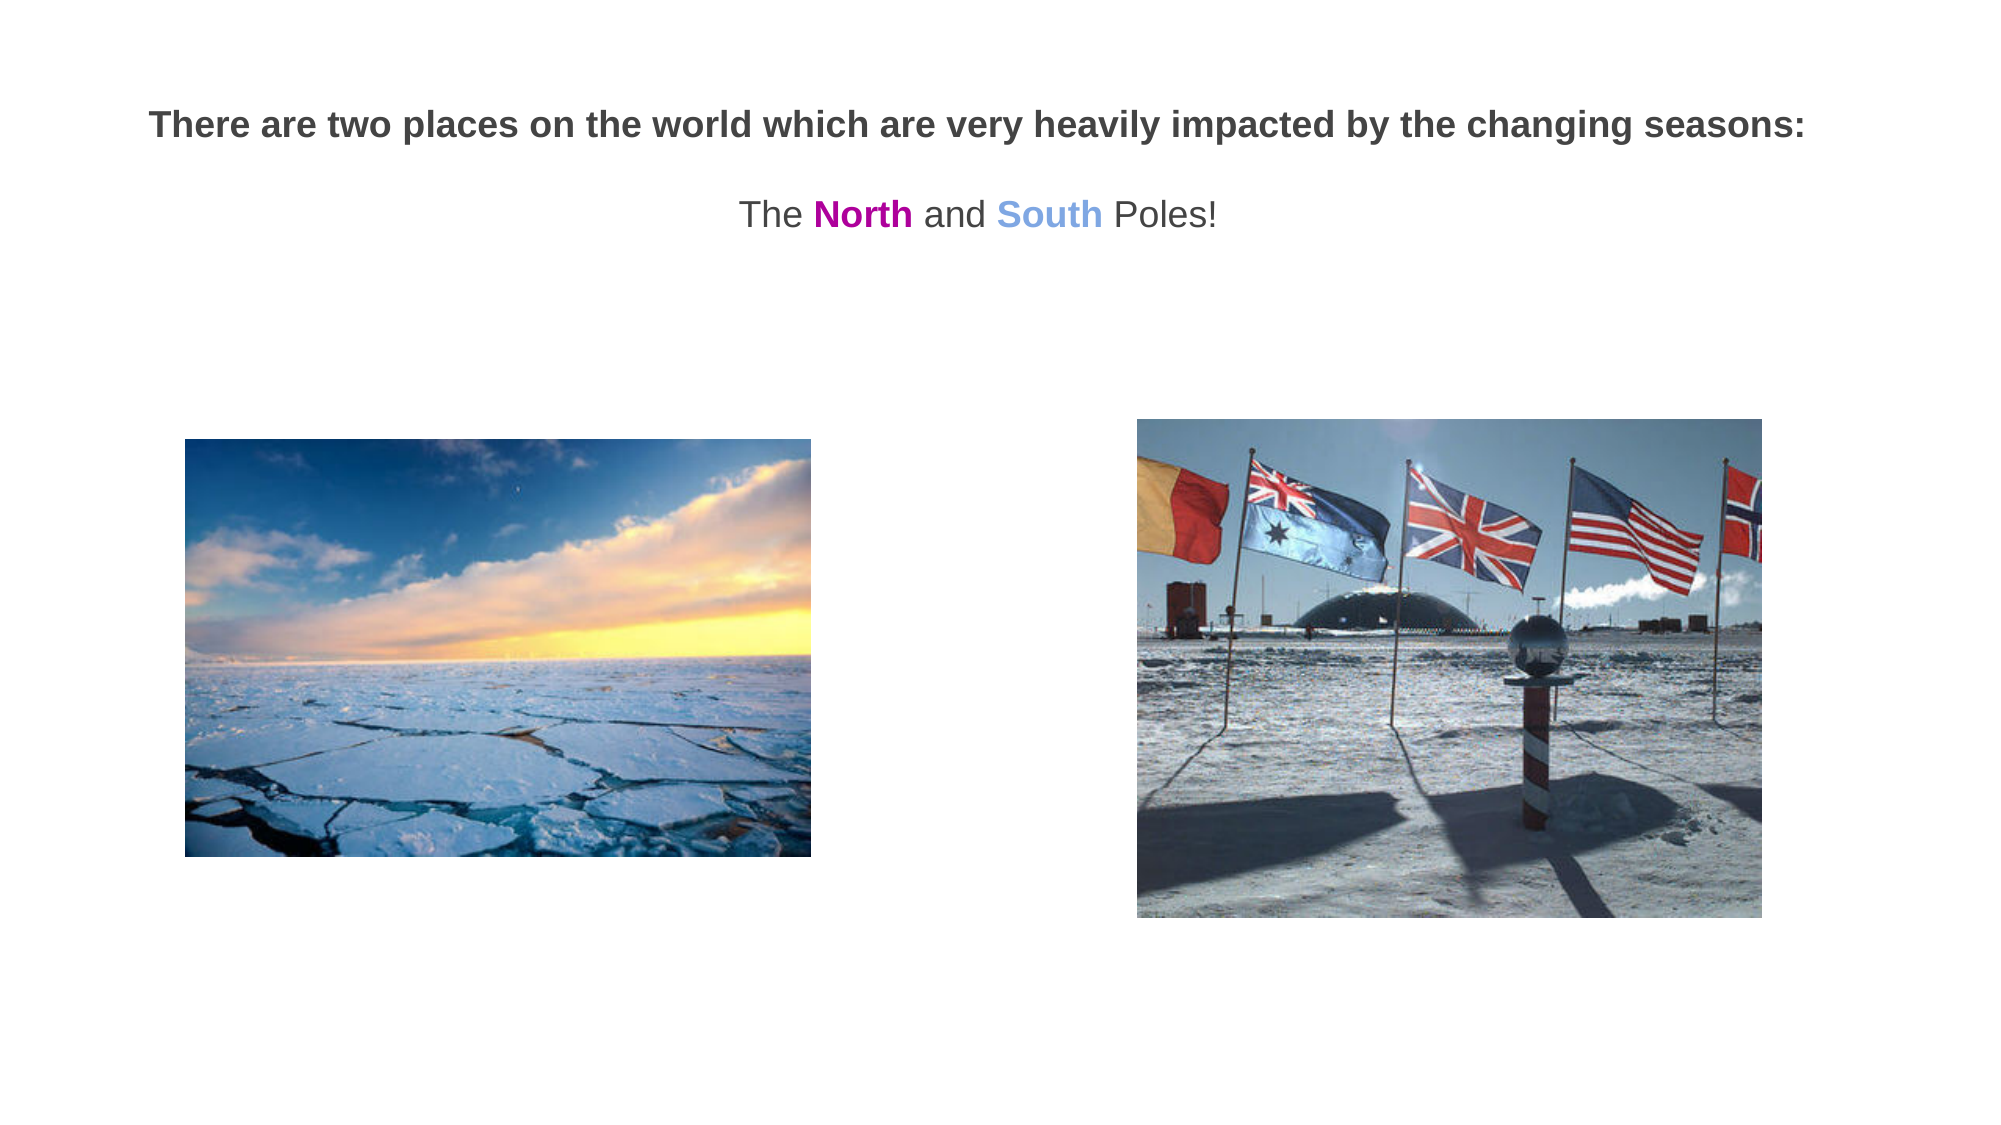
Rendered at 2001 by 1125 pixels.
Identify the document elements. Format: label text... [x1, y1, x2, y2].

picture [1137, 419, 1762, 918]
text_box There are two places on the world which are very heavily impacted by the changing seasons: The North and South Poles! [79, 93, 1878, 243]
picture [185, 439, 811, 857]
